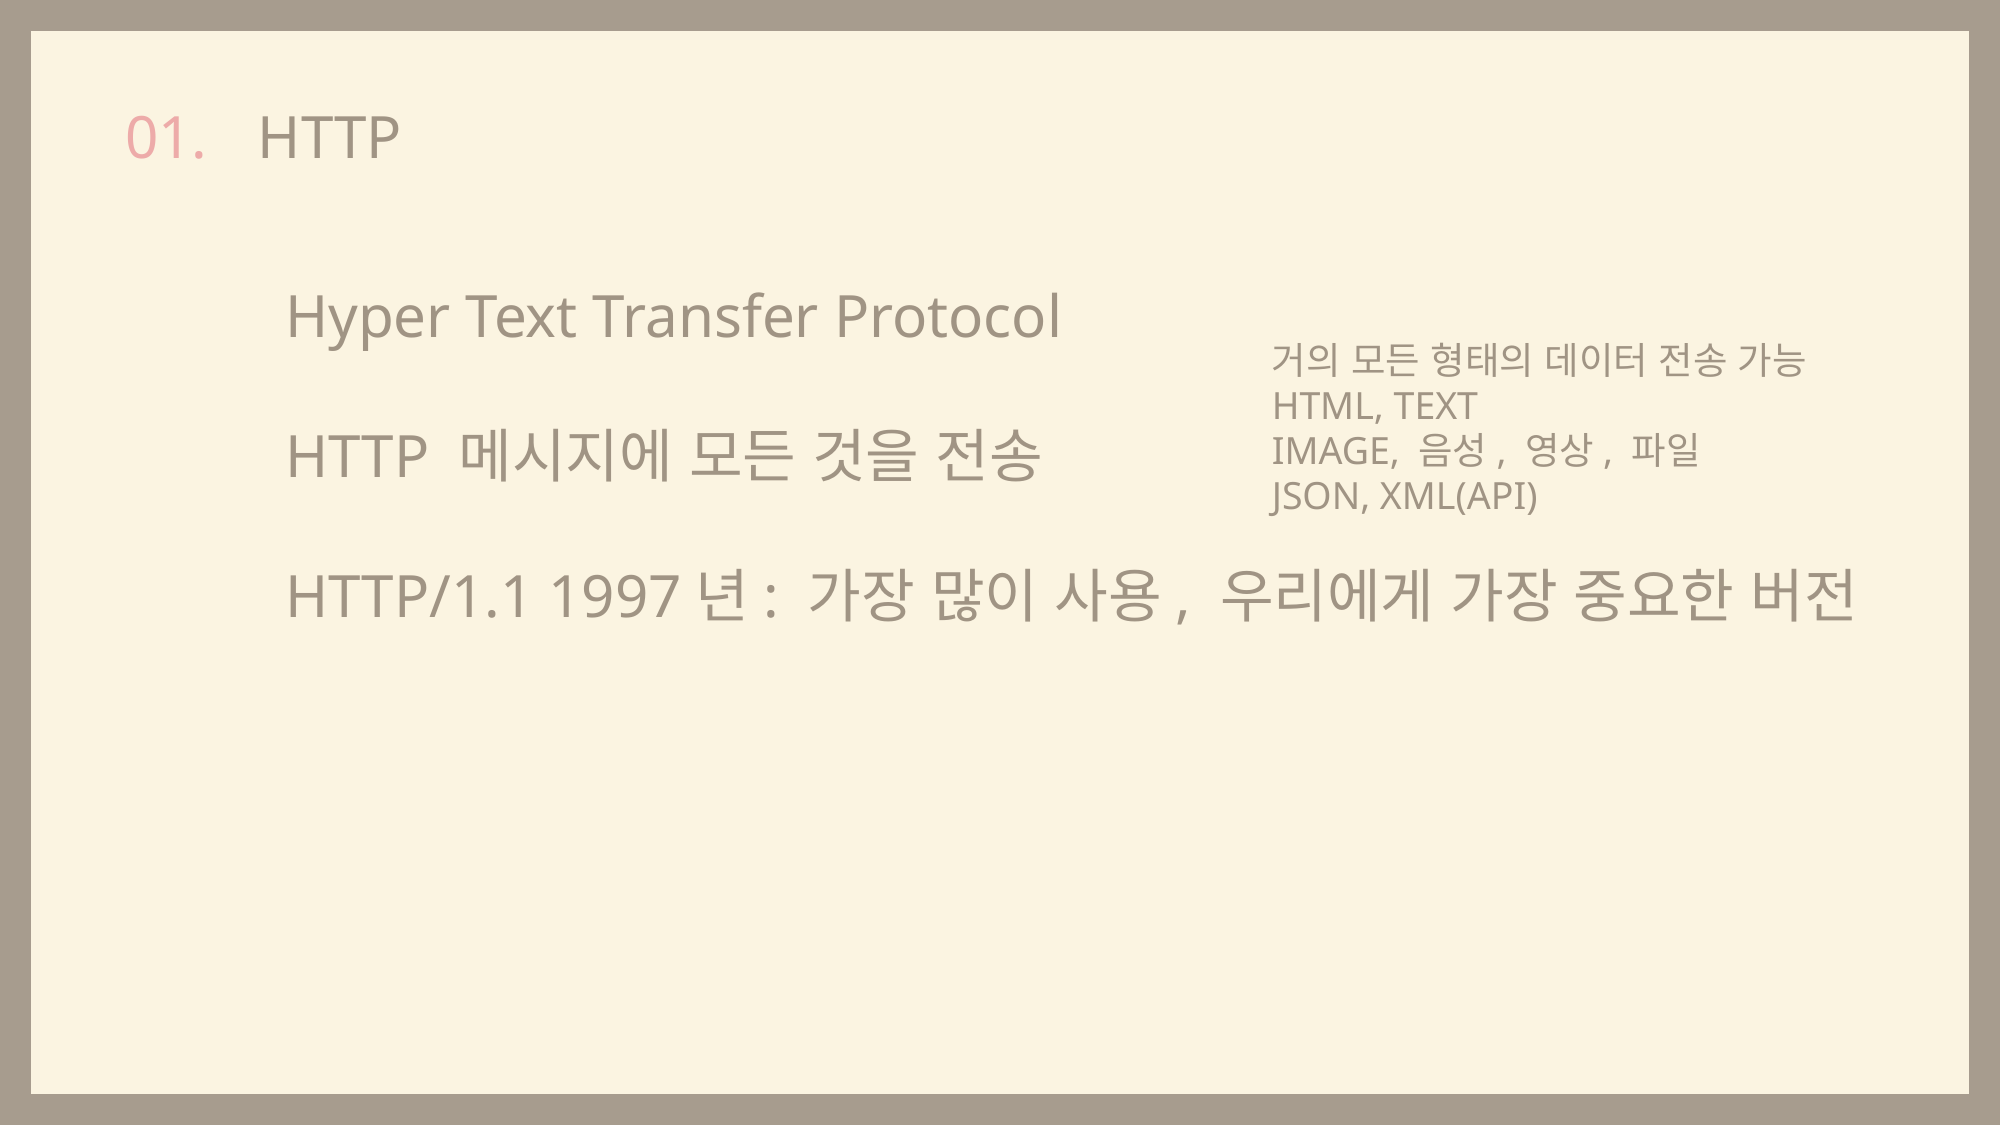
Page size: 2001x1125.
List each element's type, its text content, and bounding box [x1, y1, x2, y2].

text_box [0, 0, 2000, 1125]
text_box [112, 92, 416, 179]
text_box 거의 모든 형태의 데이터 전송 가능 HTML, TEXT IMAGE, 음성, 영상, 파일 JSON, XML(API) [1257, 329, 1823, 525]
text_box Hyper Text Transfer Protocol HTTP 메시지에 모든 것을 전송 HTTP/1.1 1997년: 가장 많이 사용, 우리에게 가장 중요한 버전 [270, 271, 1873, 707]
